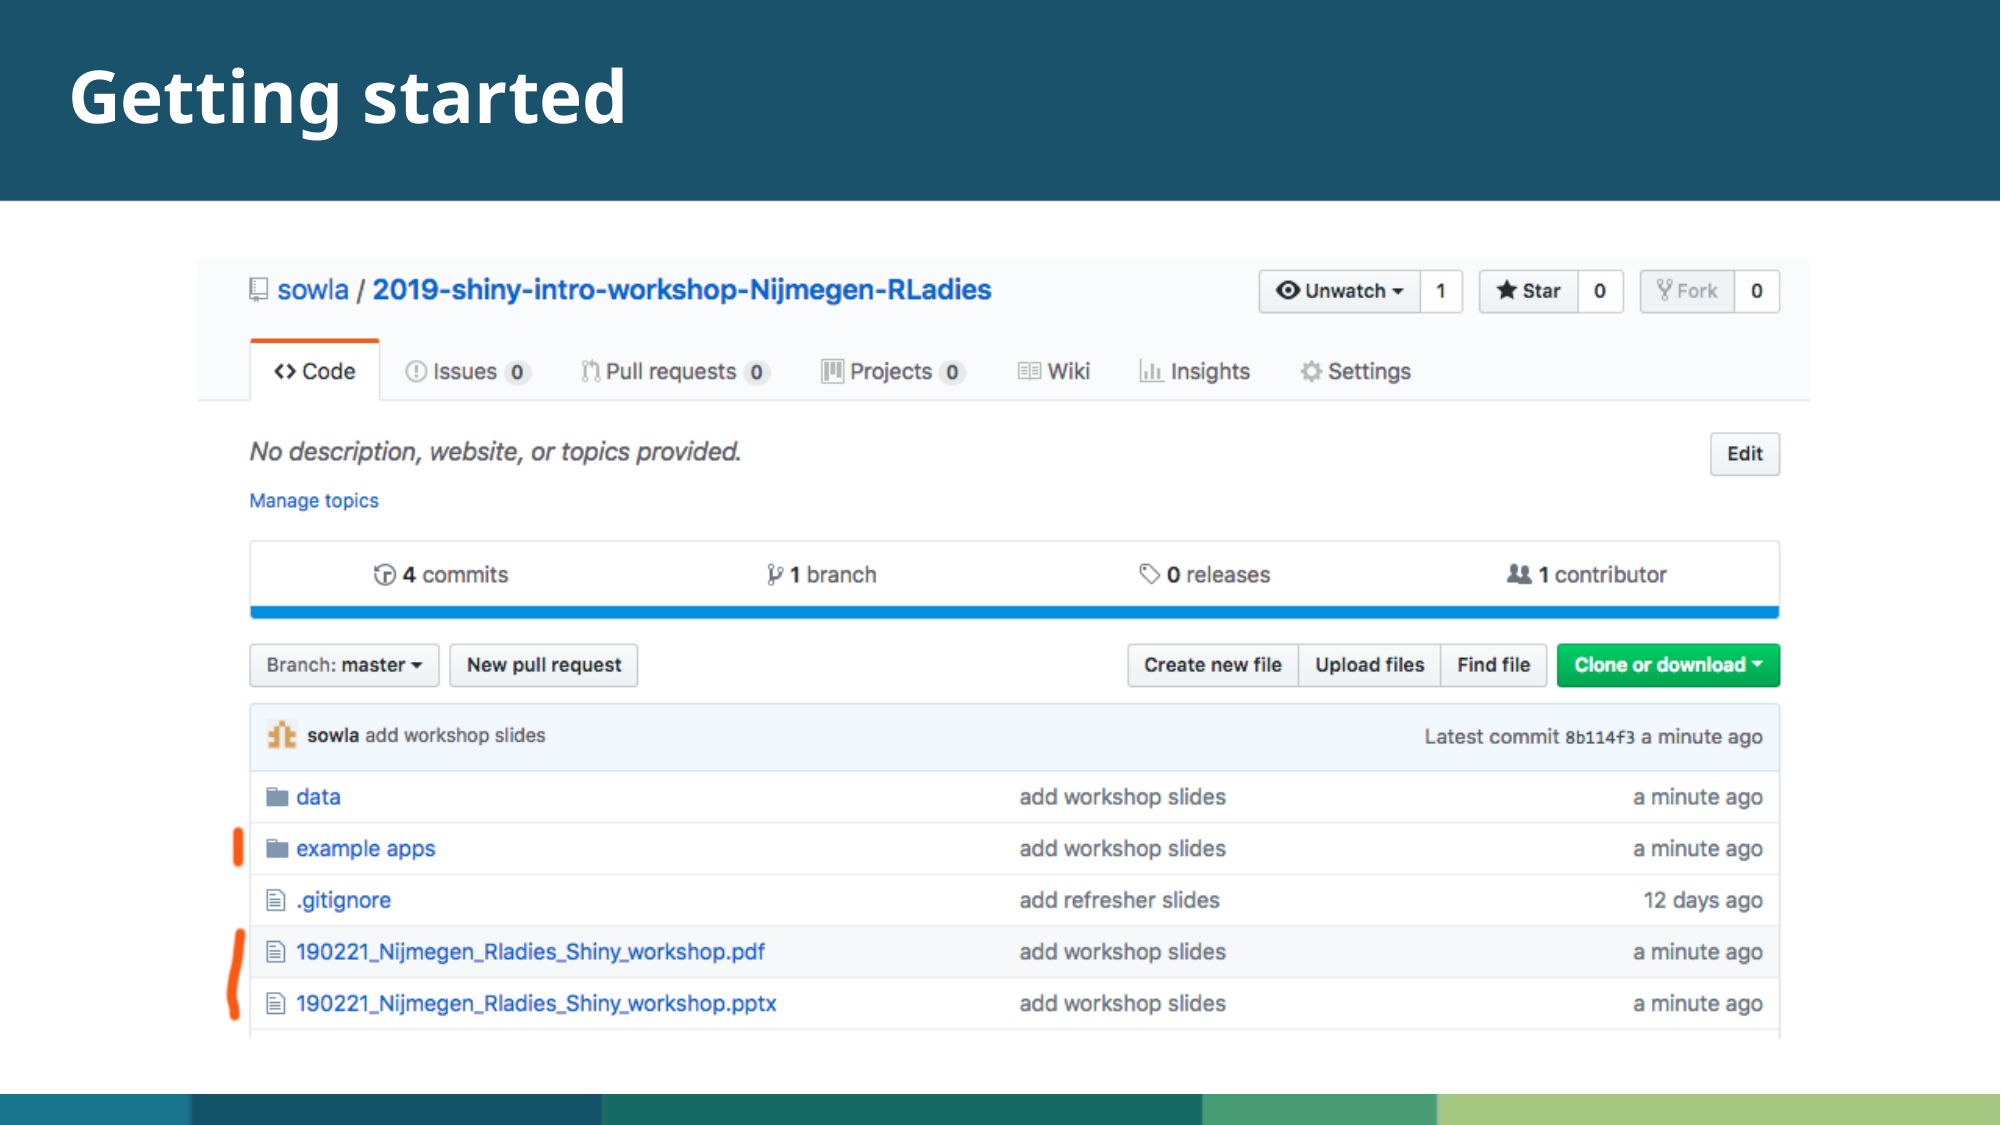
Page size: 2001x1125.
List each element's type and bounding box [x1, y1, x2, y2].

picture [0, 0, 2000, 203]
picture [197, 259, 1810, 1039]
picture [0, 1094, 2000, 1125]
